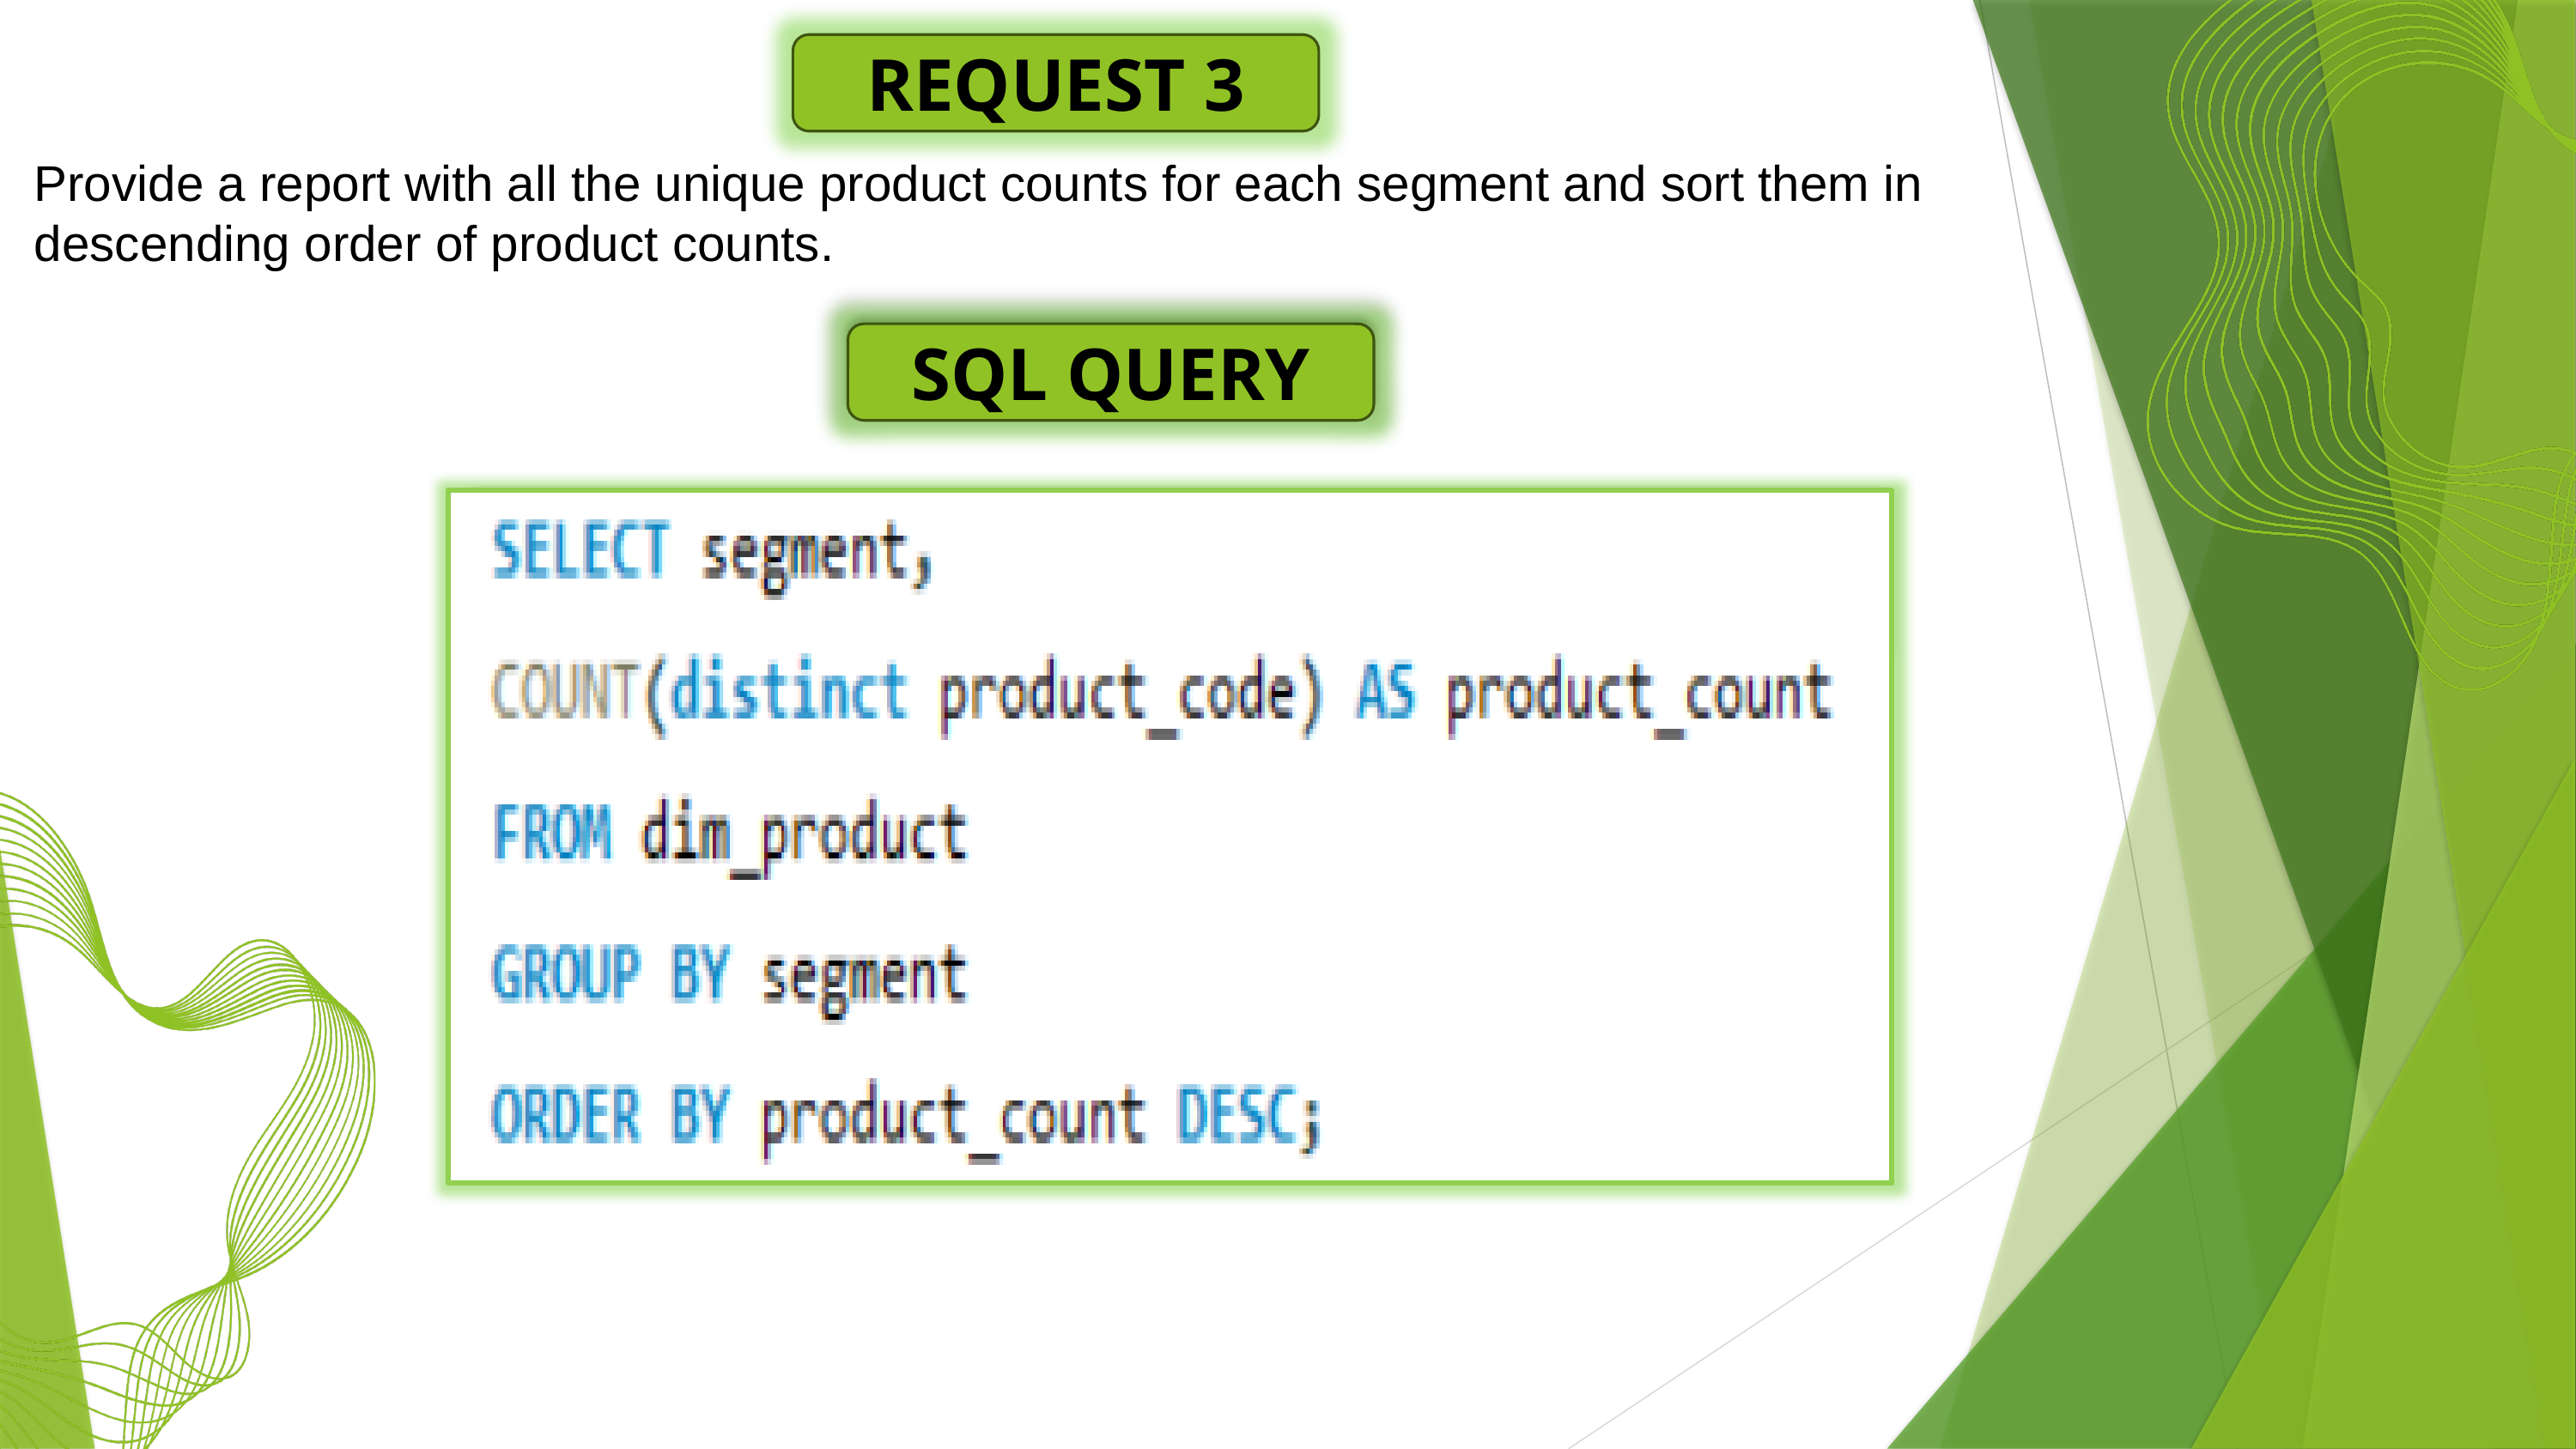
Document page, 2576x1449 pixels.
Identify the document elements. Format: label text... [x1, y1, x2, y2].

text_box [0, 778, 376, 1449]
text_box Provide a report with all the unique product counts for each segment and sort them in descending order of product counts. [21, 144, 1986, 278]
text_box SQL QUERY [846, 322, 1376, 422]
text_box [2146, 0, 2576, 691]
picture [450, 492, 1890, 1181]
text_box REQUEST 3 [791, 33, 1321, 133]
